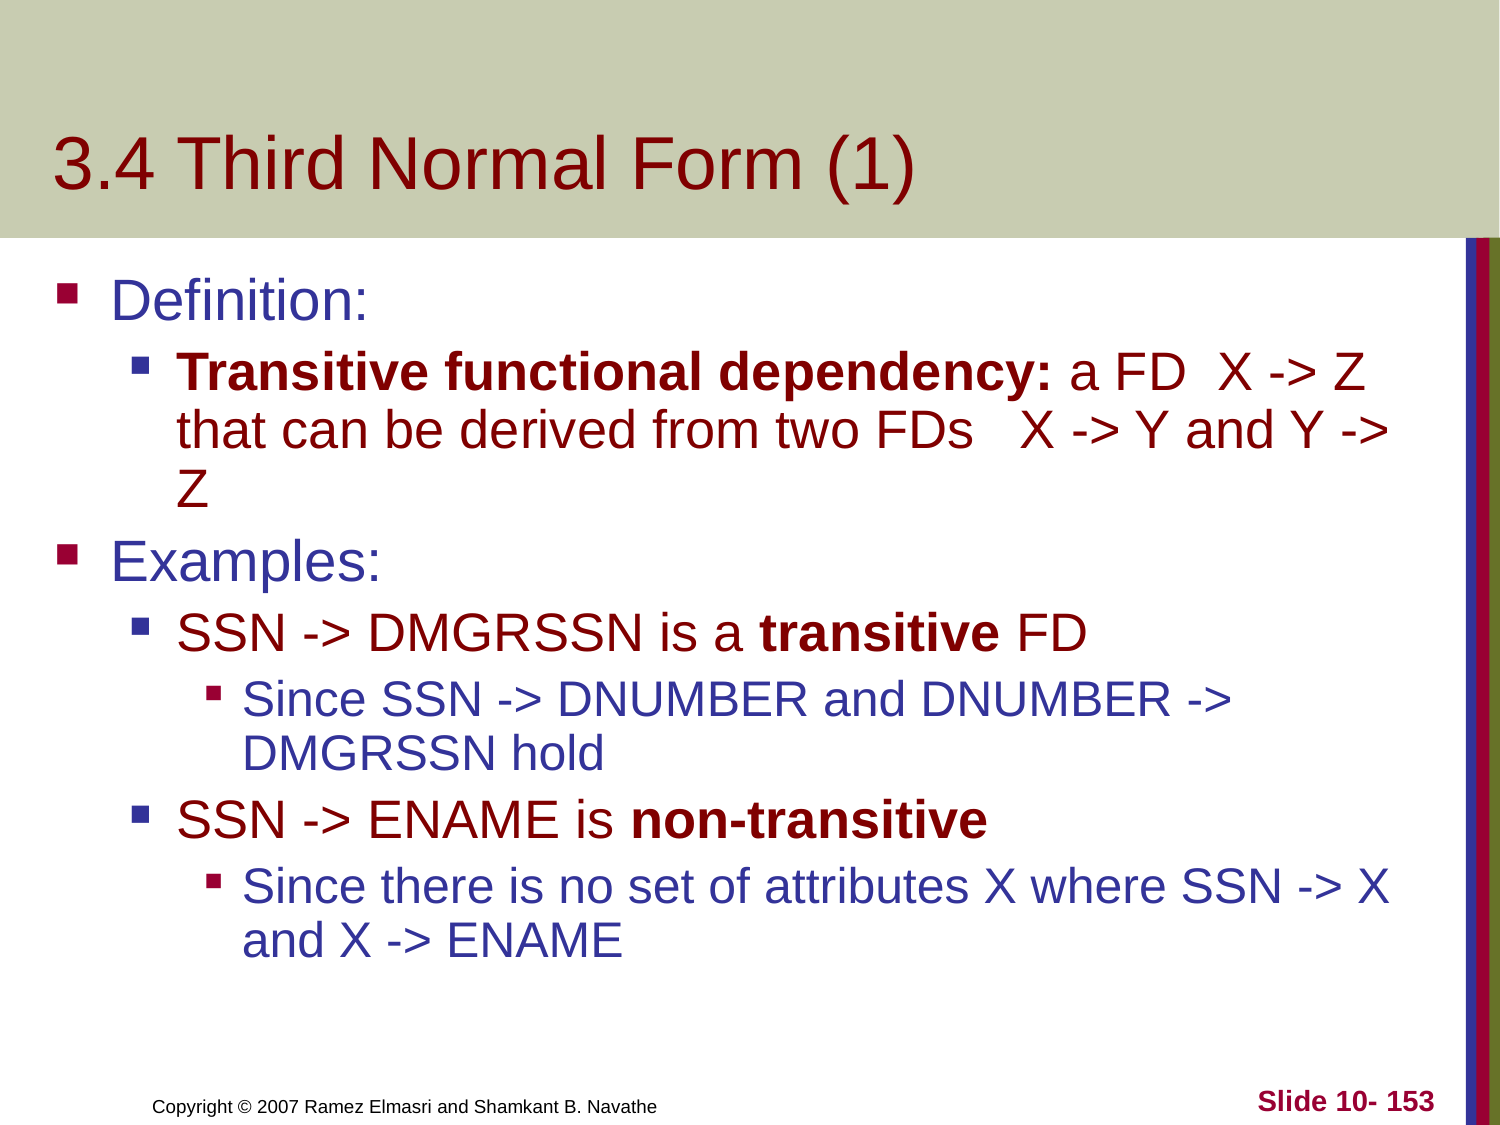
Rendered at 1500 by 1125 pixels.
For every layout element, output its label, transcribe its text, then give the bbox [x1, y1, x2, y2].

list Definition: Transitive functional dependency: a FD X -> Z that can be derived from two FDs X -> Y and Y -> Z Examples: SSN -> DMGRSSN is a transitive FD Since SSN -> DNUMBER and DNUMBER -> DMGRSSN hold SSN -> ENAME is non-transitive Since there is no set of attributes X where SSN -> X and X -> ENAME [39, 262, 1401, 1013]
title 3.4 Third Normal Form (1) [37, 49, 1317, 213]
slide_number Slide 10- 153 [1137, 1049, 1451, 1125]
